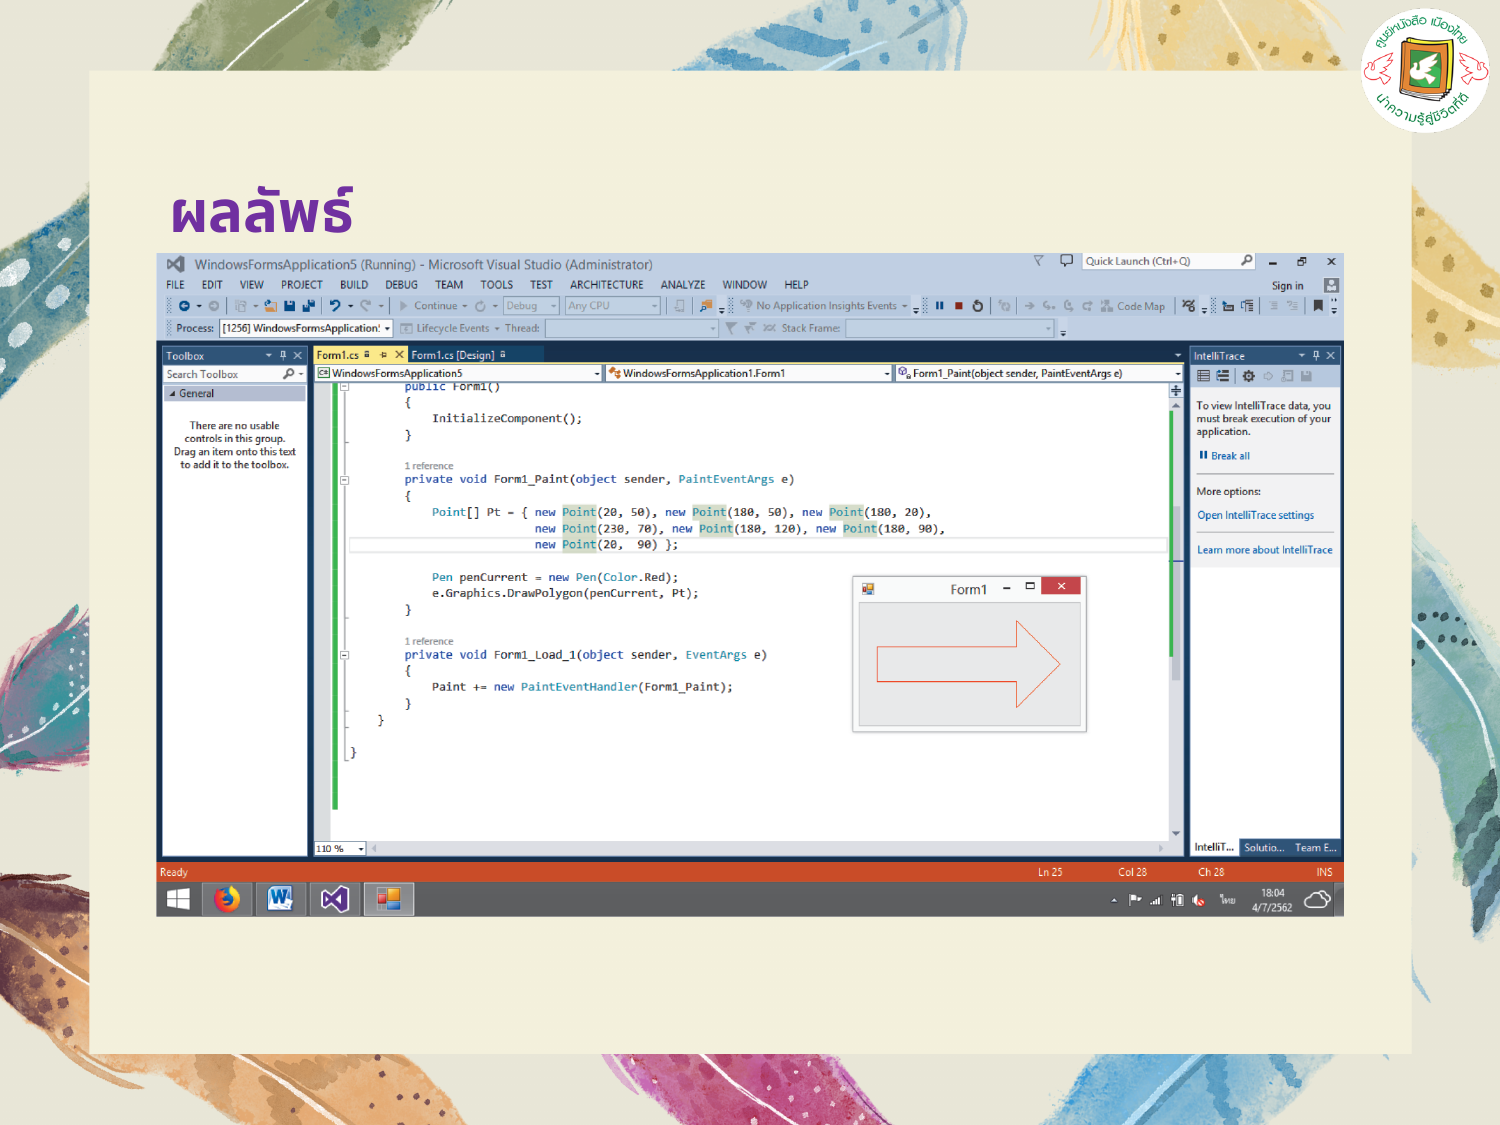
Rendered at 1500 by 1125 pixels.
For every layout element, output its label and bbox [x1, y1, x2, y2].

text_box [154, 166, 1344, 917]
picture [0, 0, 1500, 1125]
